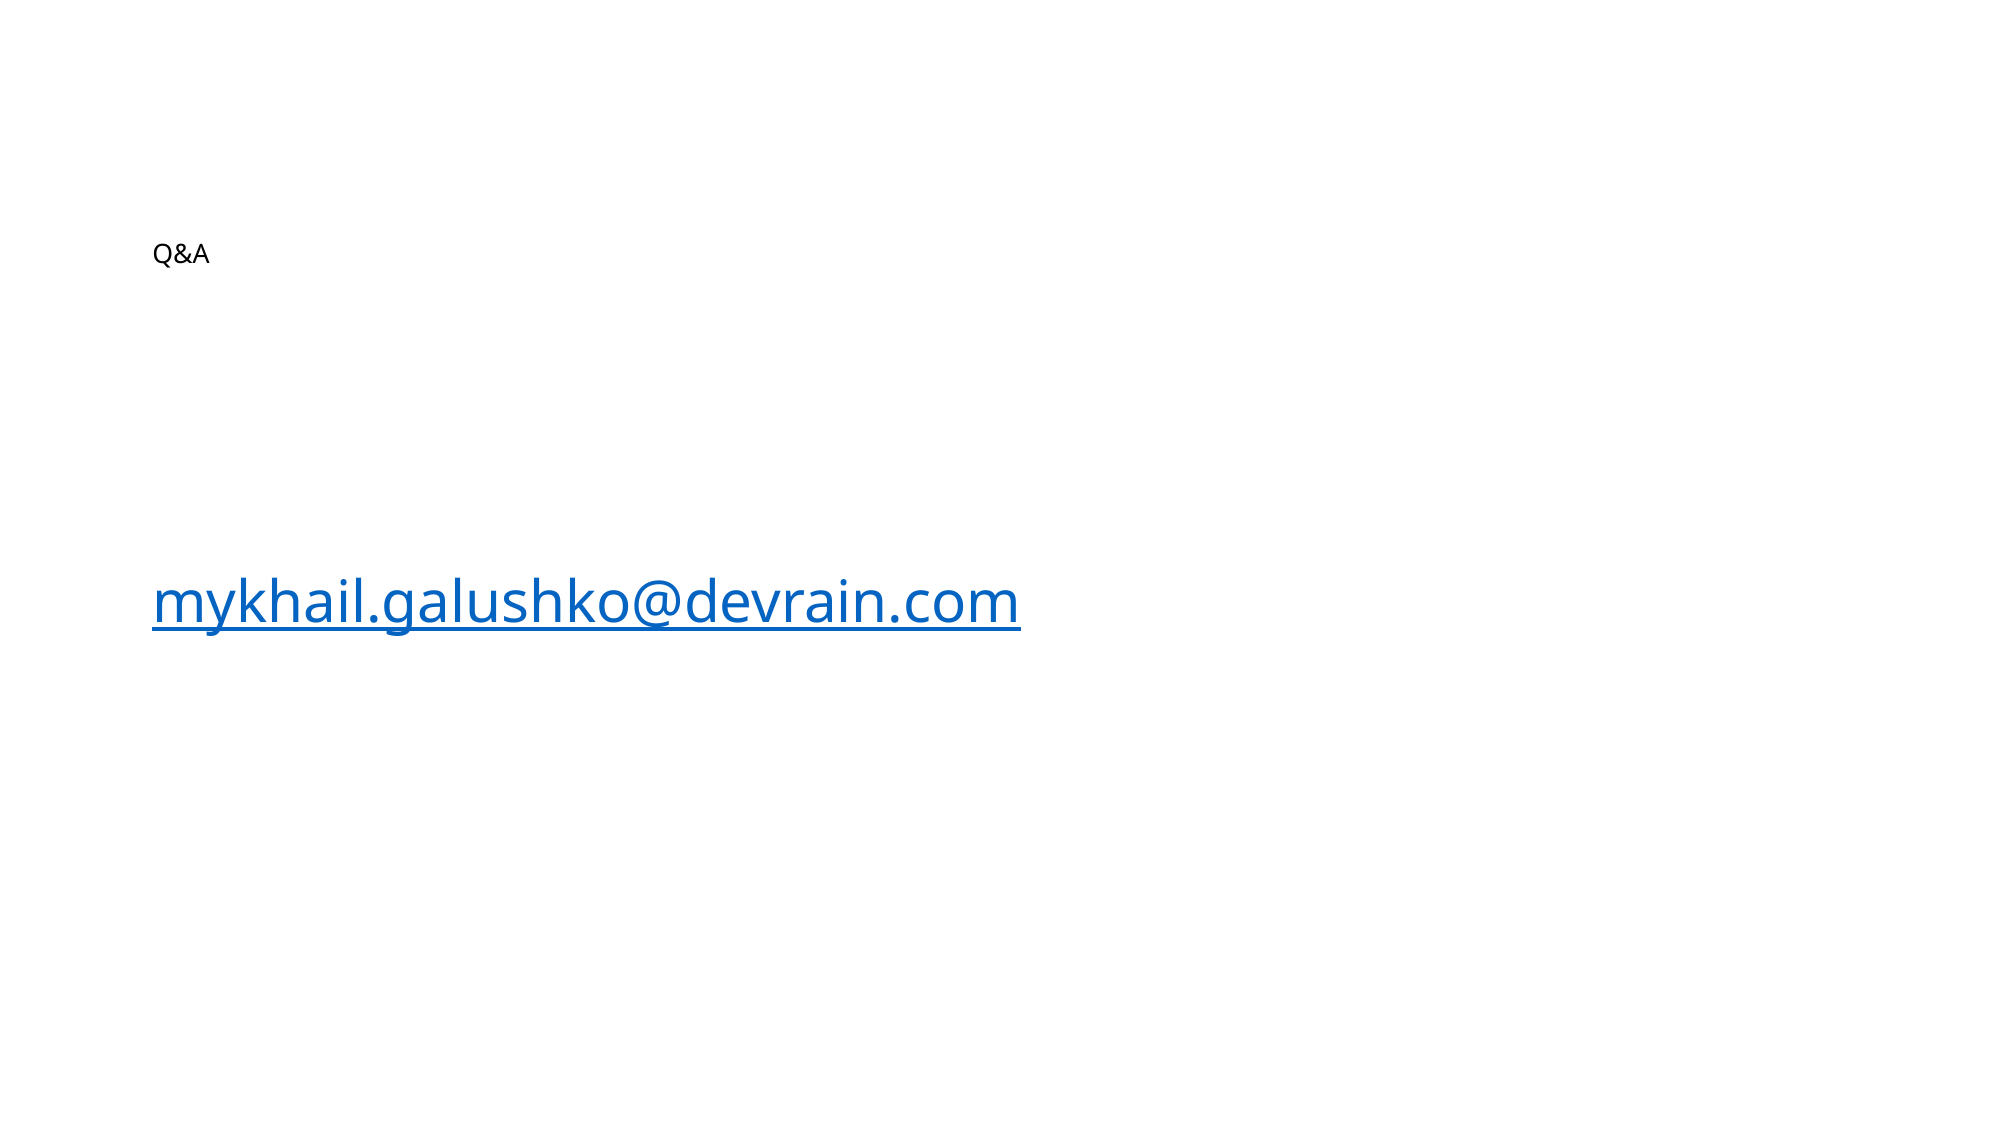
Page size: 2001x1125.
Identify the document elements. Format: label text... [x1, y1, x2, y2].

list mykhail.galushko@devrain.com [137, 299, 1863, 1014]
title Q&A [137, 59, 1863, 278]
